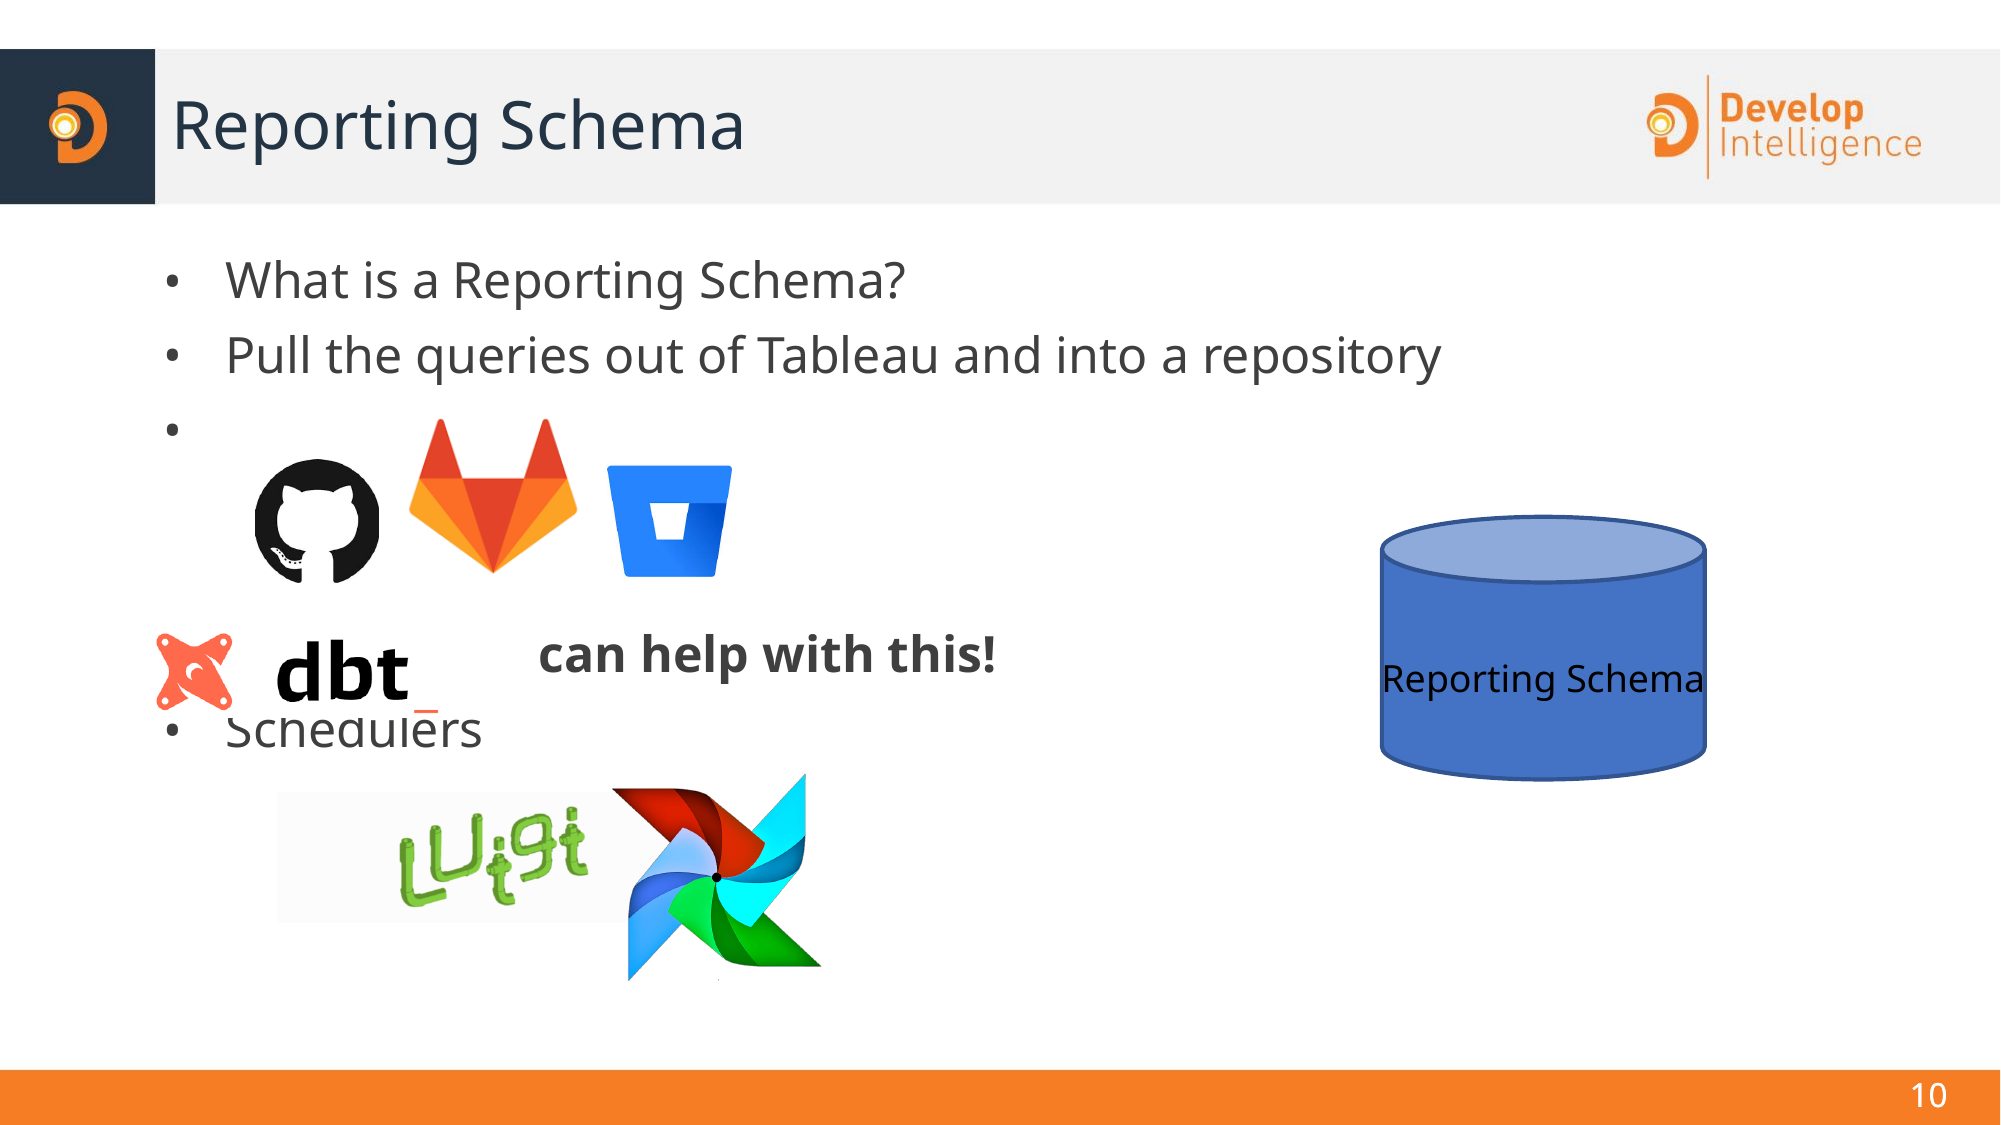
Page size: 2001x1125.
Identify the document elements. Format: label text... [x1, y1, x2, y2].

text_box 10 [1860, 1072, 1998, 1122]
title Reporting Schema [156, 53, 1999, 203]
list What is a Reporting Schema? Pull the queries out of Tableau and into a repository can help with this! Schedulers [135, 248, 1861, 1016]
picture [0, 0, 2001, 1125]
text_box [1379, 514, 1707, 648]
text_box [1379, 708, 1707, 782]
text_box Reporting Schema [1300, 648, 1787, 708]
